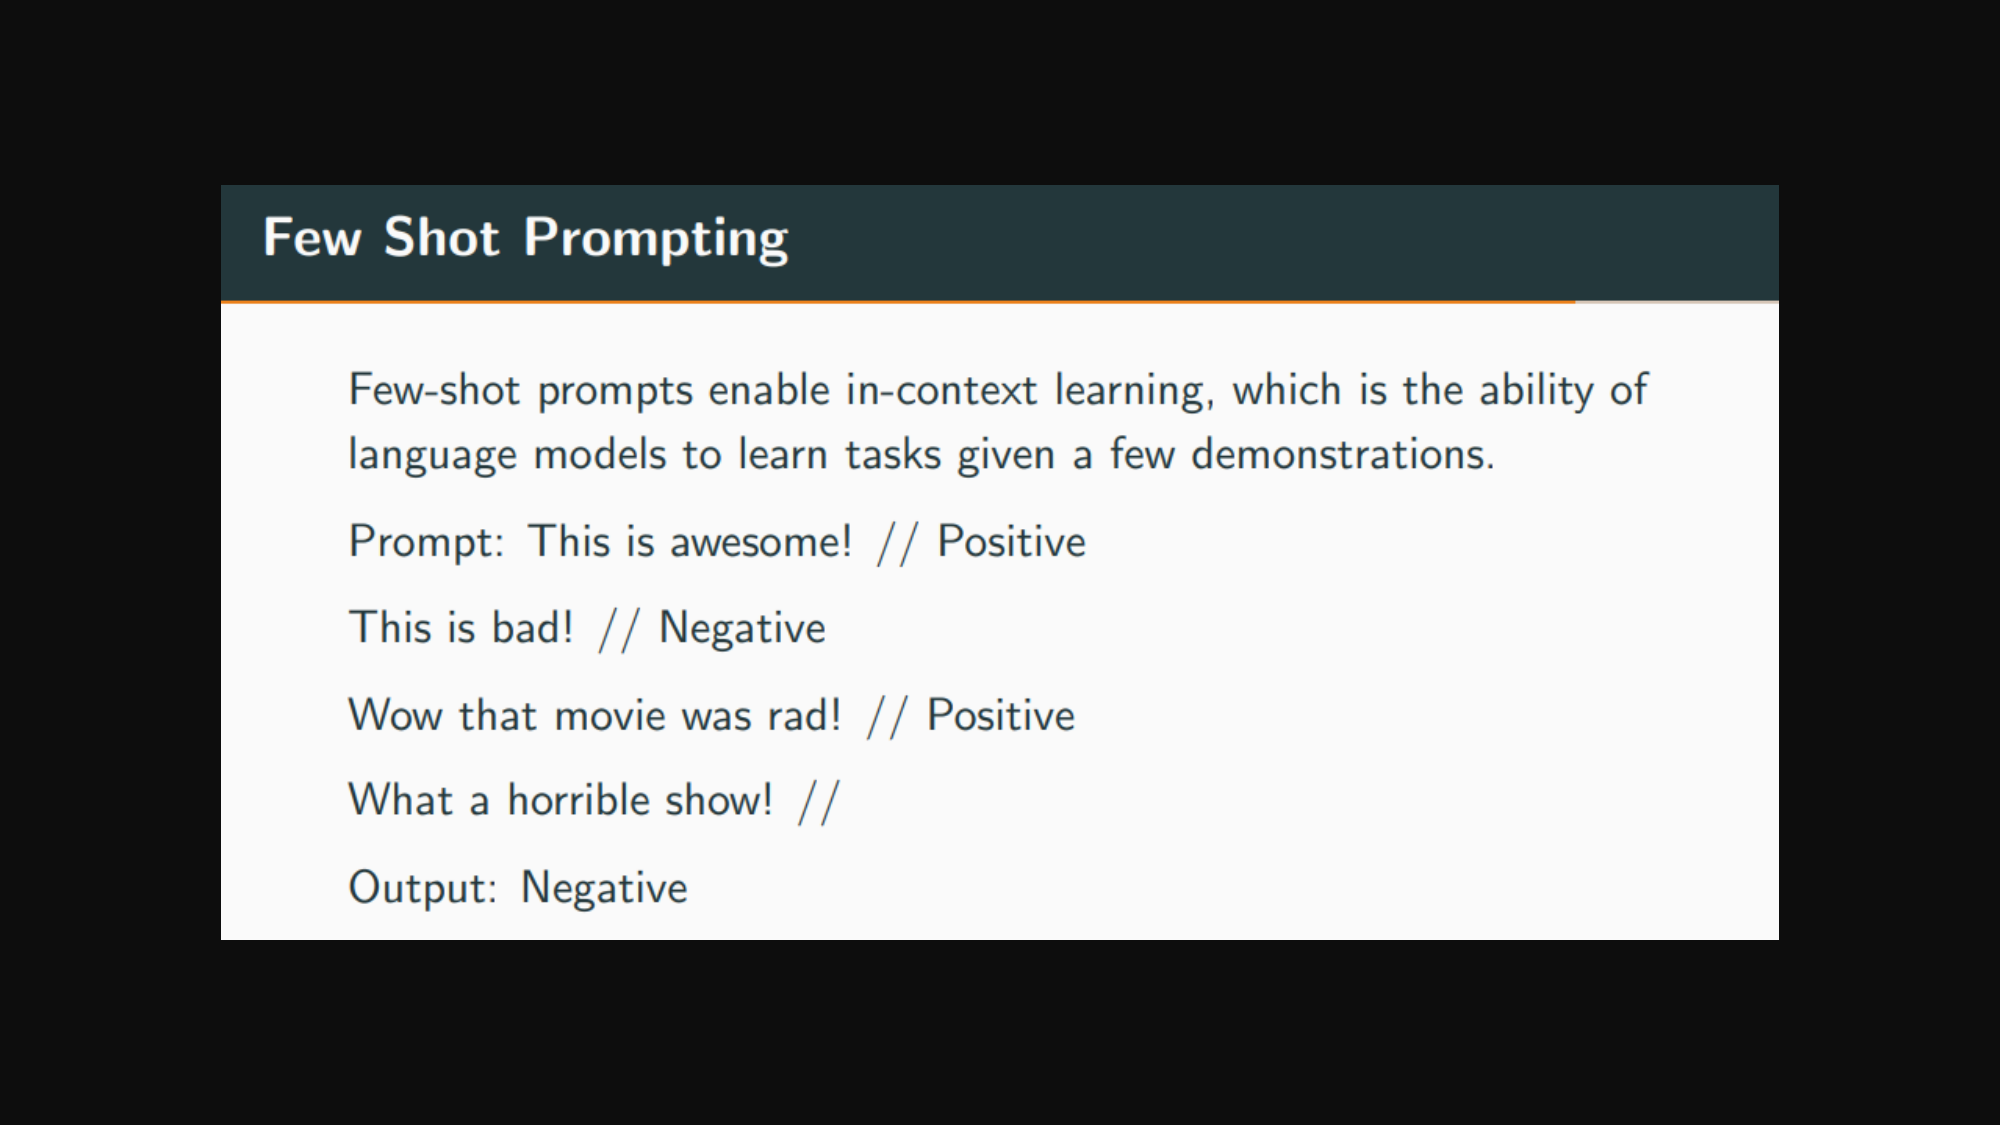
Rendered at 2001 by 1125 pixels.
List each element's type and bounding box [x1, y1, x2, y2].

picture [221, 185, 1779, 940]
